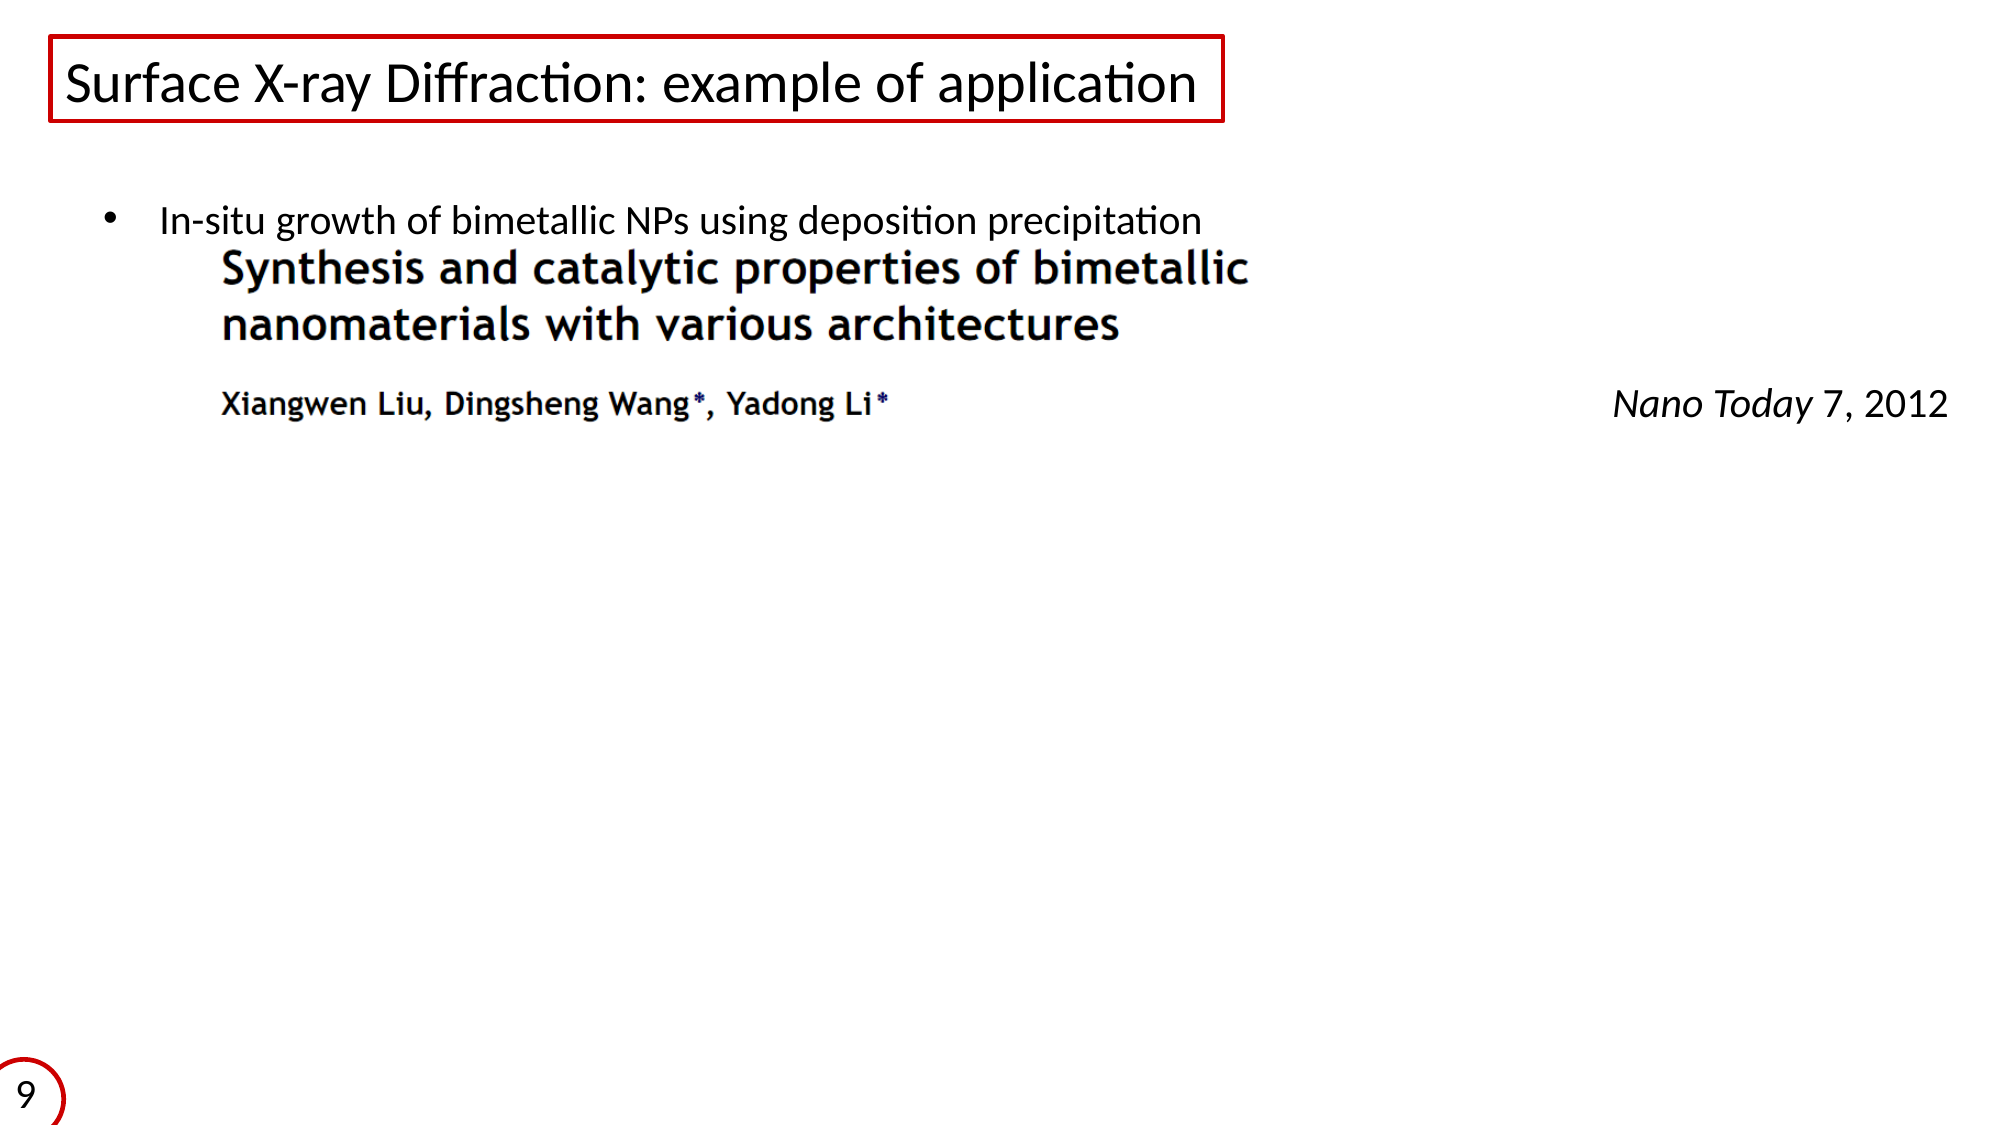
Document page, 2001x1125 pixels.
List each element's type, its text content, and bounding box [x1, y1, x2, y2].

text_box 9 [0, 1059, 12, 1065]
picture [217, 244, 1263, 426]
text_box Surface X-ray Diffraction: example of application [50, 36, 1223, 122]
text_box 9 [36, 1059, 64, 1087]
text_box In-situ growth of bimetallic NPs using deposition precipitation [88, 185, 1755, 250]
text_box [0, 1058, 65, 1125]
text_box Nano Today 7, 2012 [1571, 368, 1964, 434]
text_box 9 [57, 1111, 64, 1125]
